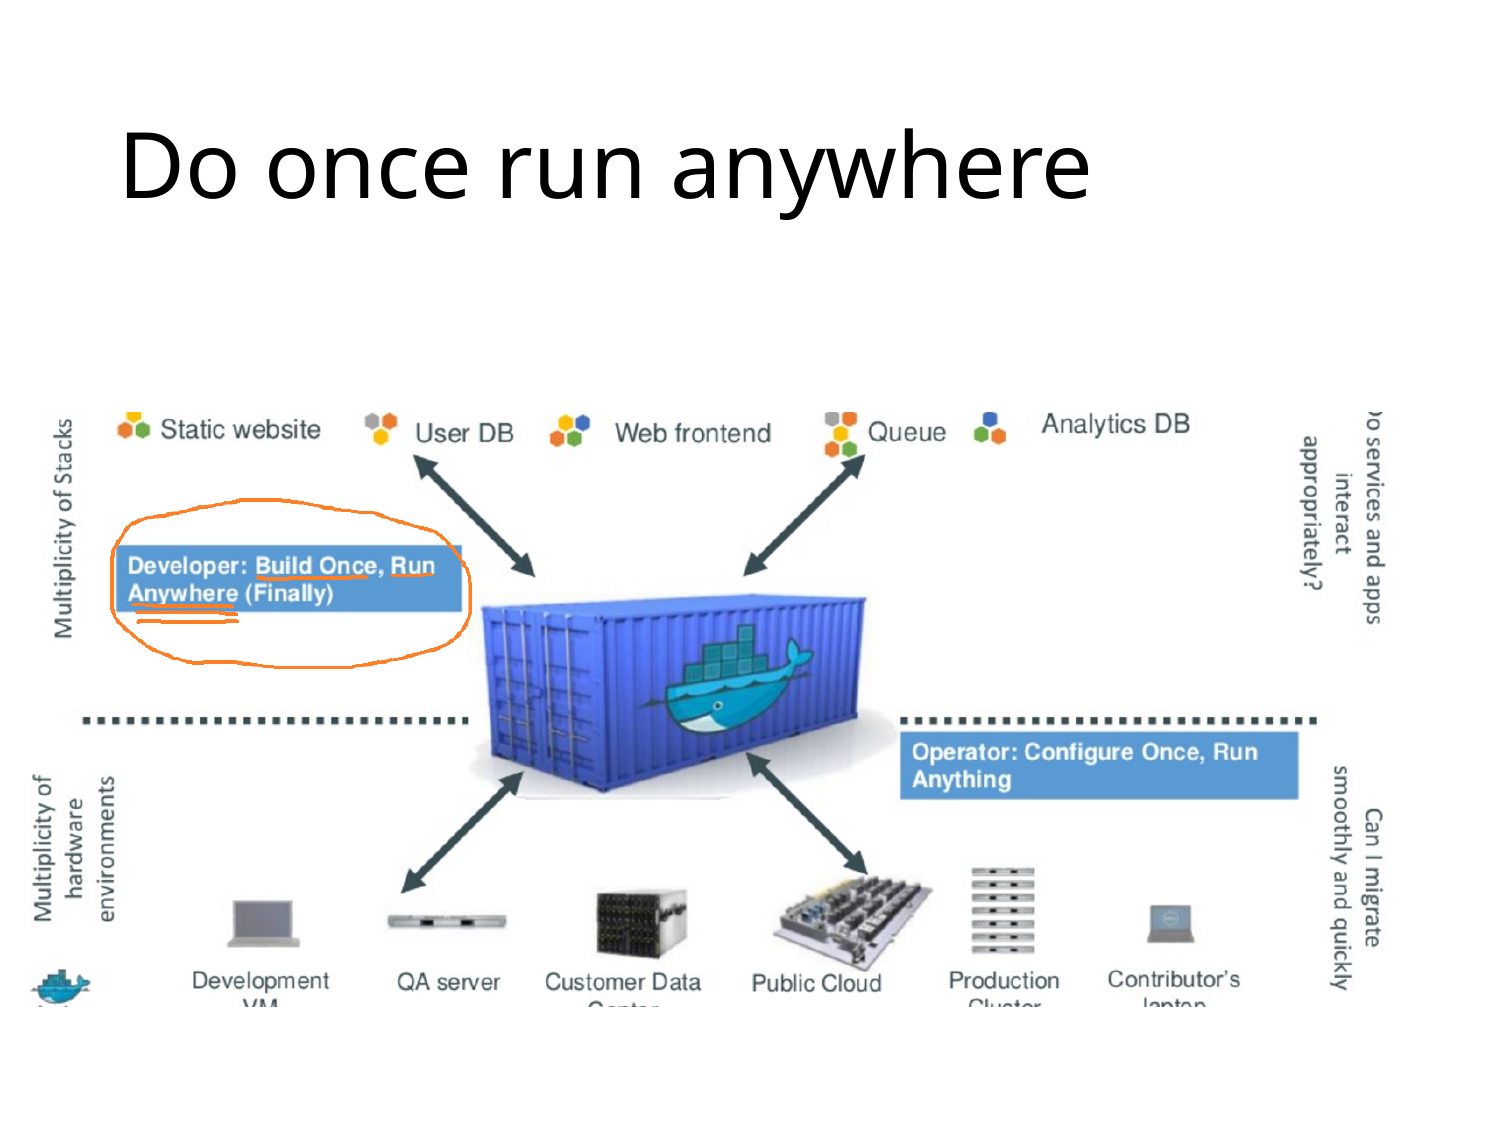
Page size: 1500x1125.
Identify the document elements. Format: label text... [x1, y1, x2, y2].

picture [24, 412, 1394, 1007]
title Do once run anywhere [103, 59, 1397, 278]
